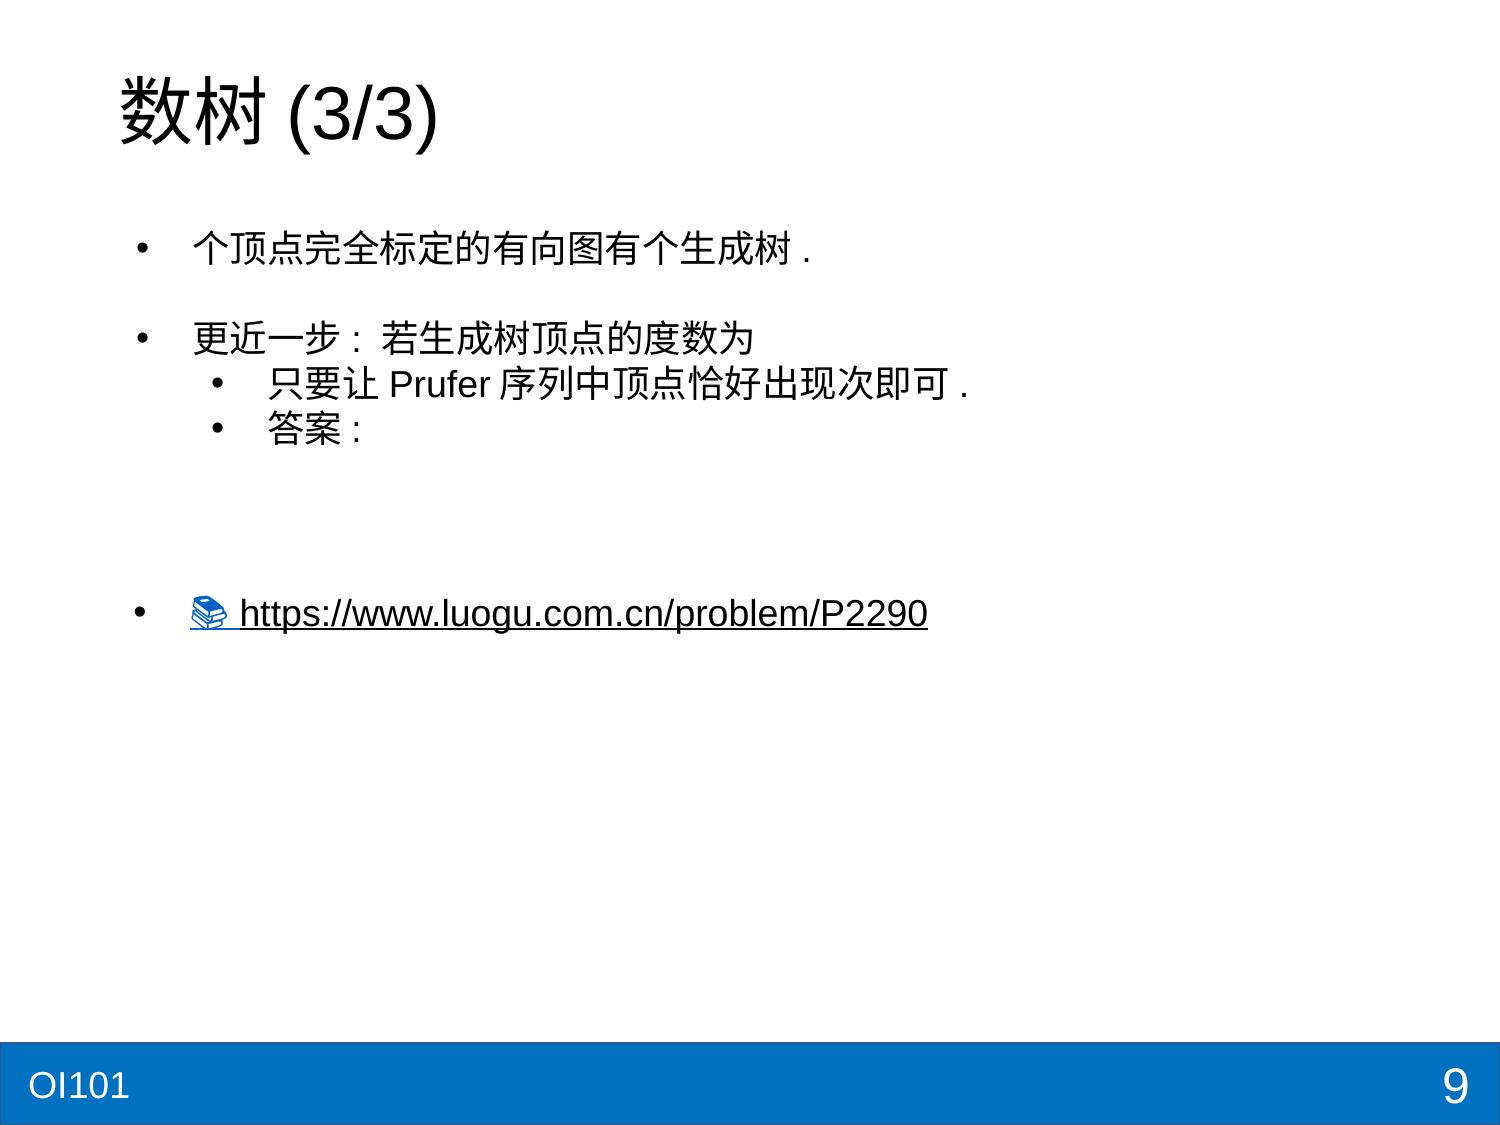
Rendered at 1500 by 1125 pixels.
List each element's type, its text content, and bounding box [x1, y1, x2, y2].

title 数树(3/3) [103, 59, 1397, 171]
text_box 📚 https://www.luogu.com.cn/problem/P2290 [118, 581, 954, 642]
slide_number 9 [1147, 1054, 1485, 1114]
